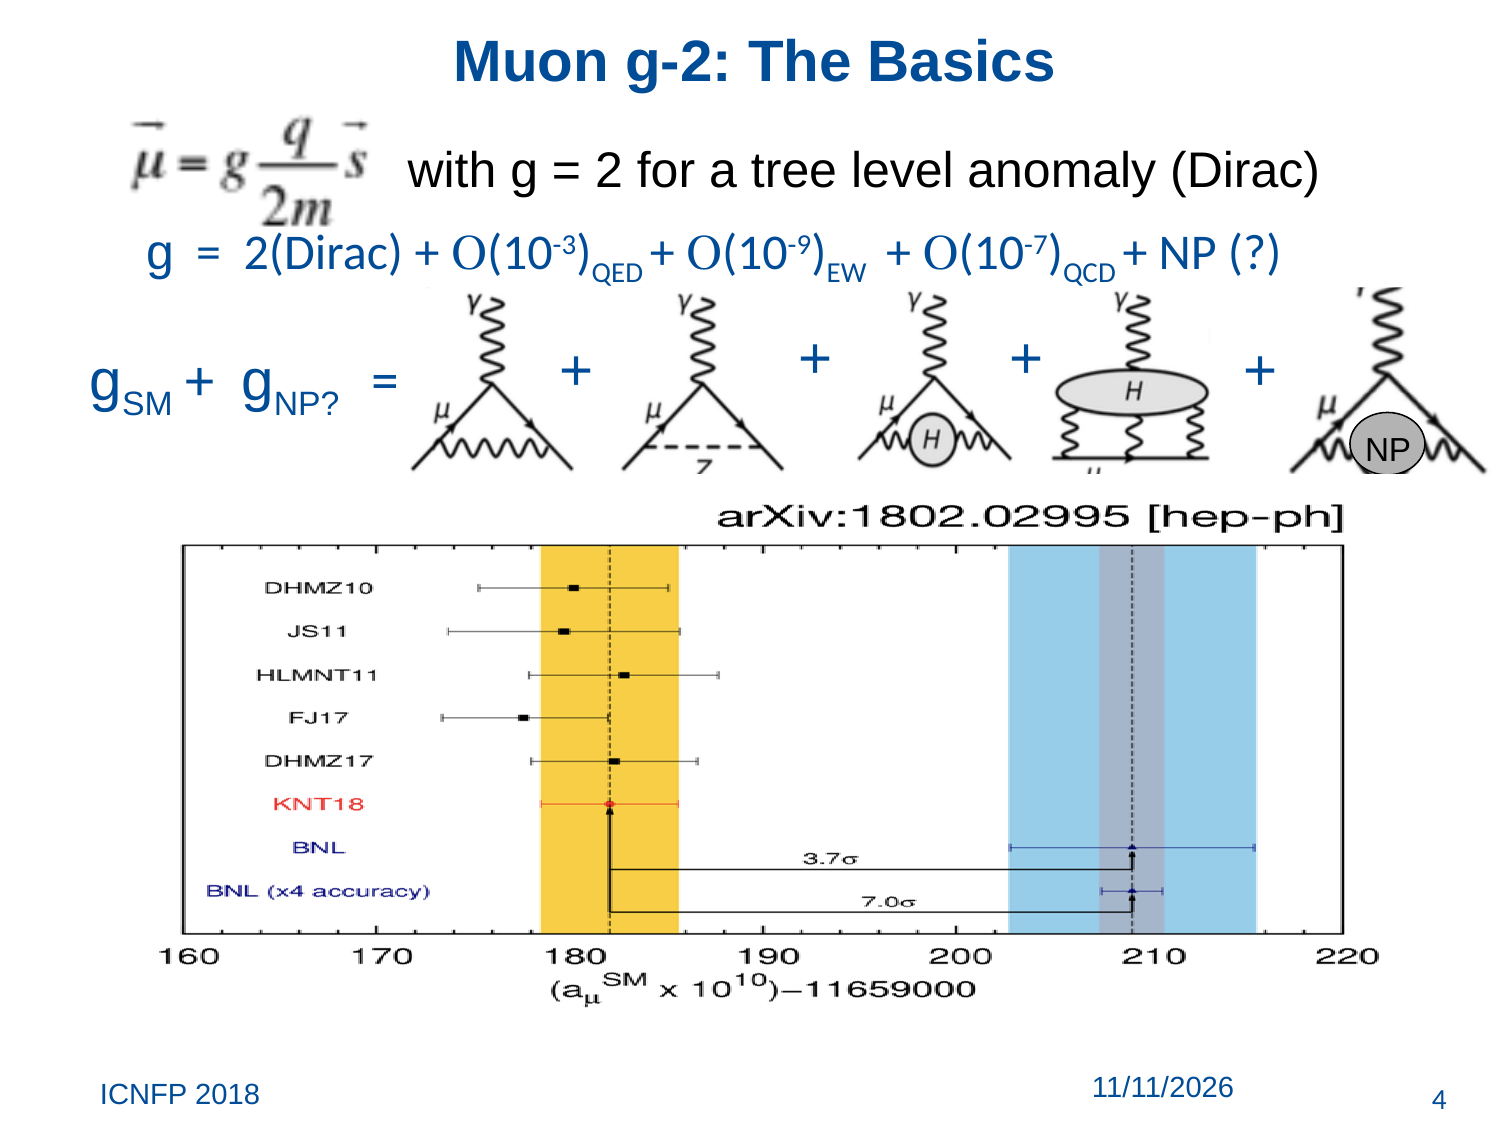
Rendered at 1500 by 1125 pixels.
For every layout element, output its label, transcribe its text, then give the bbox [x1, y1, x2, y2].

text_box 4 [1337, 1073, 1462, 1113]
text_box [61, 249, 1500, 498]
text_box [124, 87, 376, 232]
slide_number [1058, 1068, 1235, 1109]
footer ICNFP 2018 [99, 1074, 1061, 1125]
picture [137, 473, 1426, 1013]
text_box g = 2(Dirac) + O(10-3)QED + O(10-9)EW + O(10-7)QCD + NP (?) [74, 212, 1500, 249]
title Muon g-2: The Basics [35, 0, 1475, 93]
text_box with g = 2 for a tree level anomaly (Dirac) [393, 118, 1336, 206]
